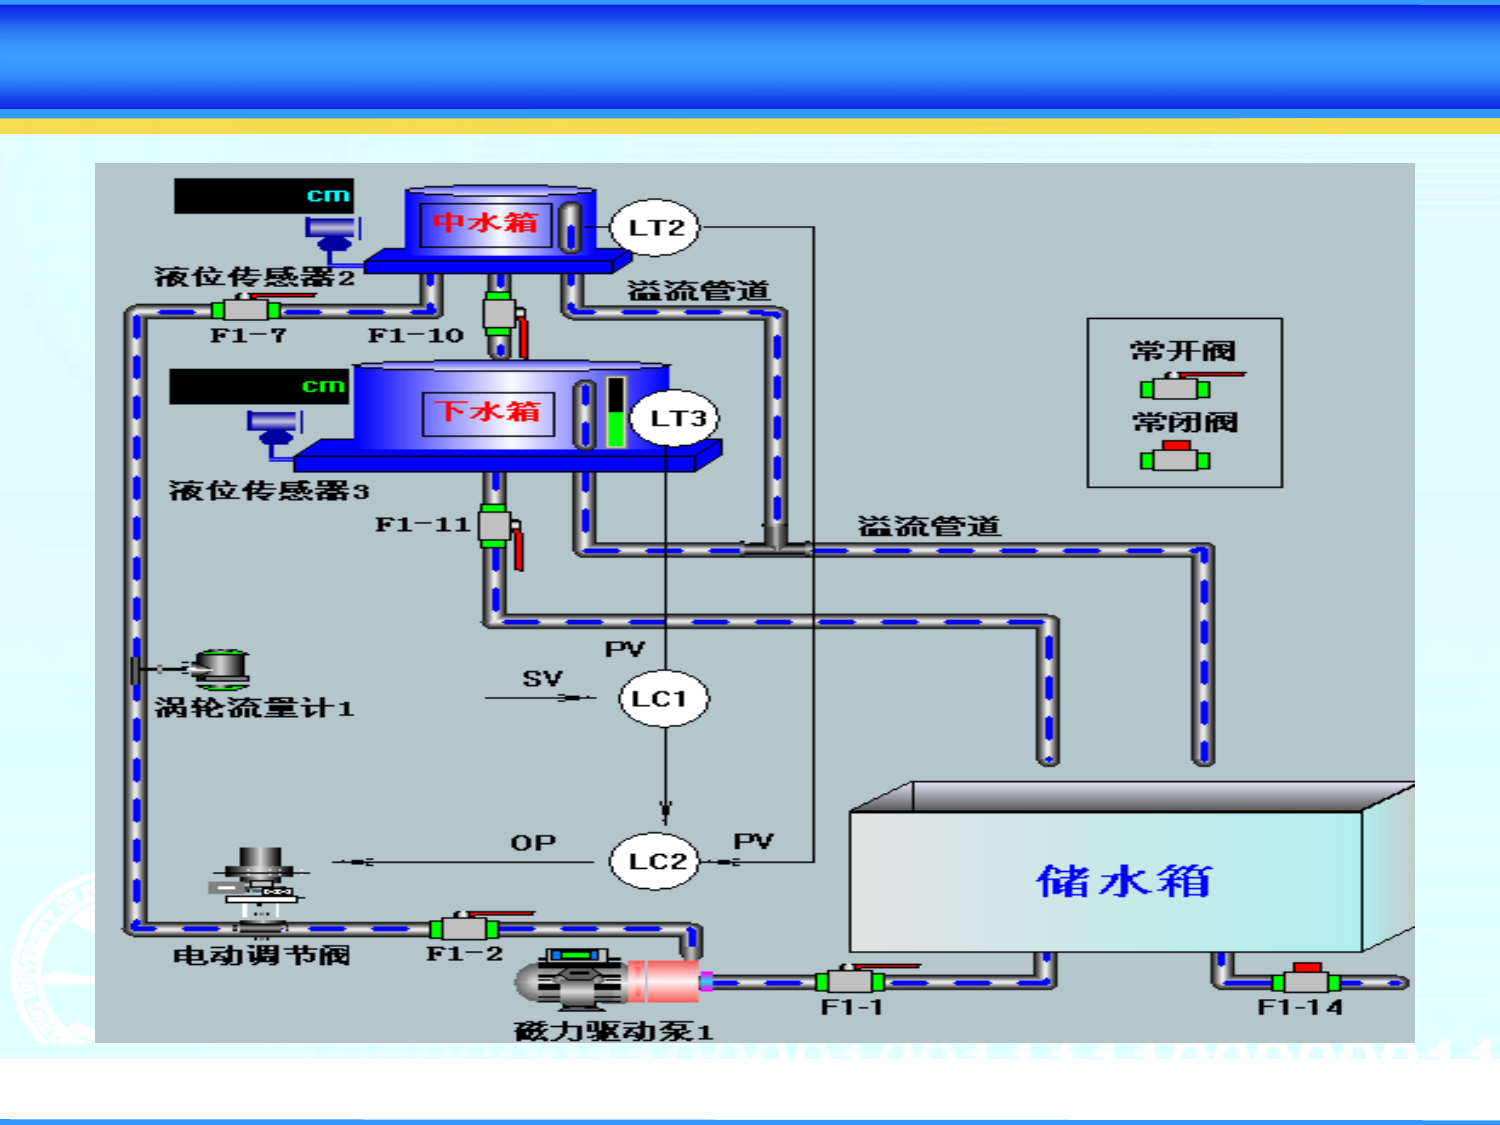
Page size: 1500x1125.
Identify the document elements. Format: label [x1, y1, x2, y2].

picture [95, 163, 1415, 1043]
picture [0, 5, 1500, 109]
